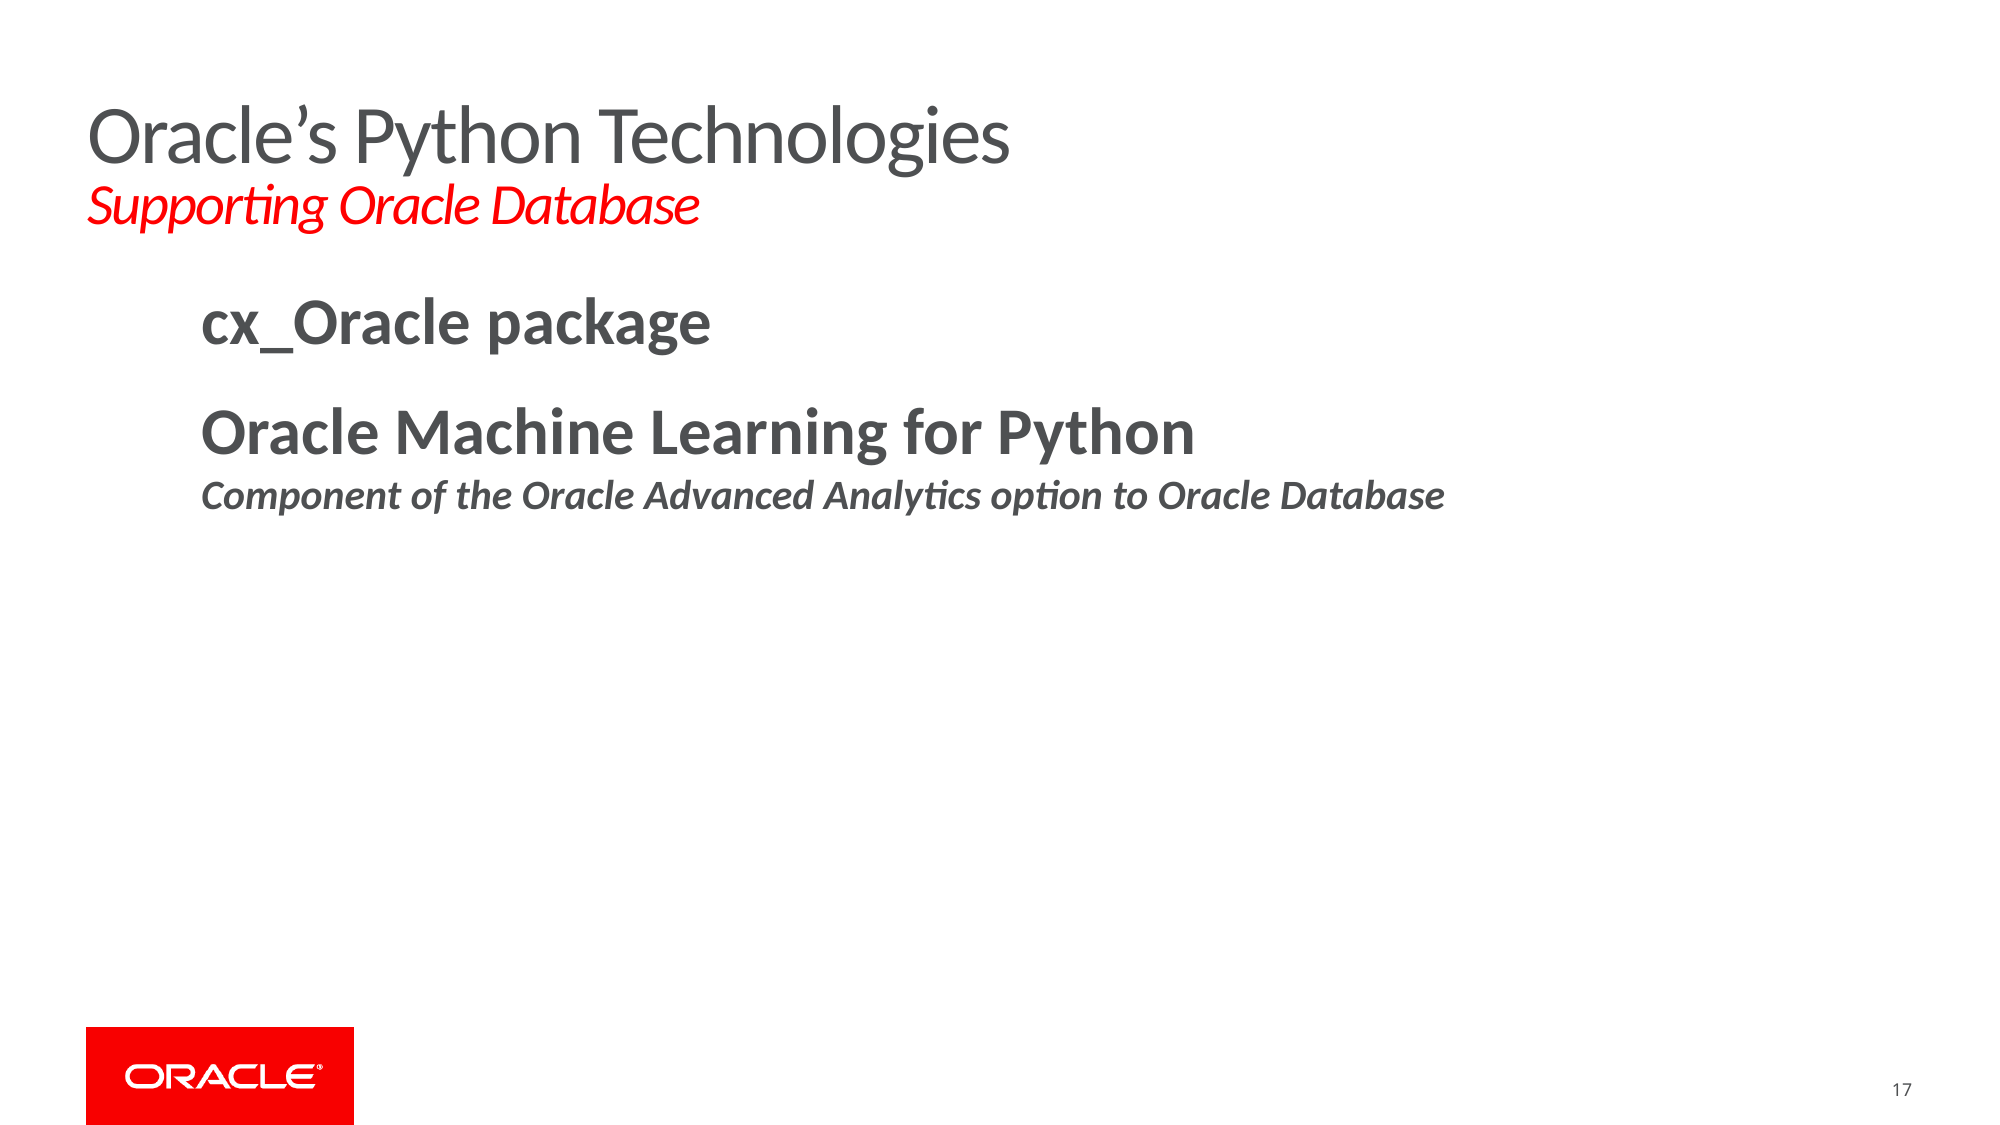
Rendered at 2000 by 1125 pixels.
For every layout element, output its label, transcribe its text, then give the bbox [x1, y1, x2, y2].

list cx_Oracle package Oracle Machine Learning for Python Component of the Oracle Advanced Analytics option to Oracle Database [201, 237, 1833, 980]
slide_number 17 [1849, 1075, 1913, 1106]
picture [86, 1027, 354, 1125]
title Oracle’s Python Technologies Supporting Oracle Database [87, 90, 1913, 236]
